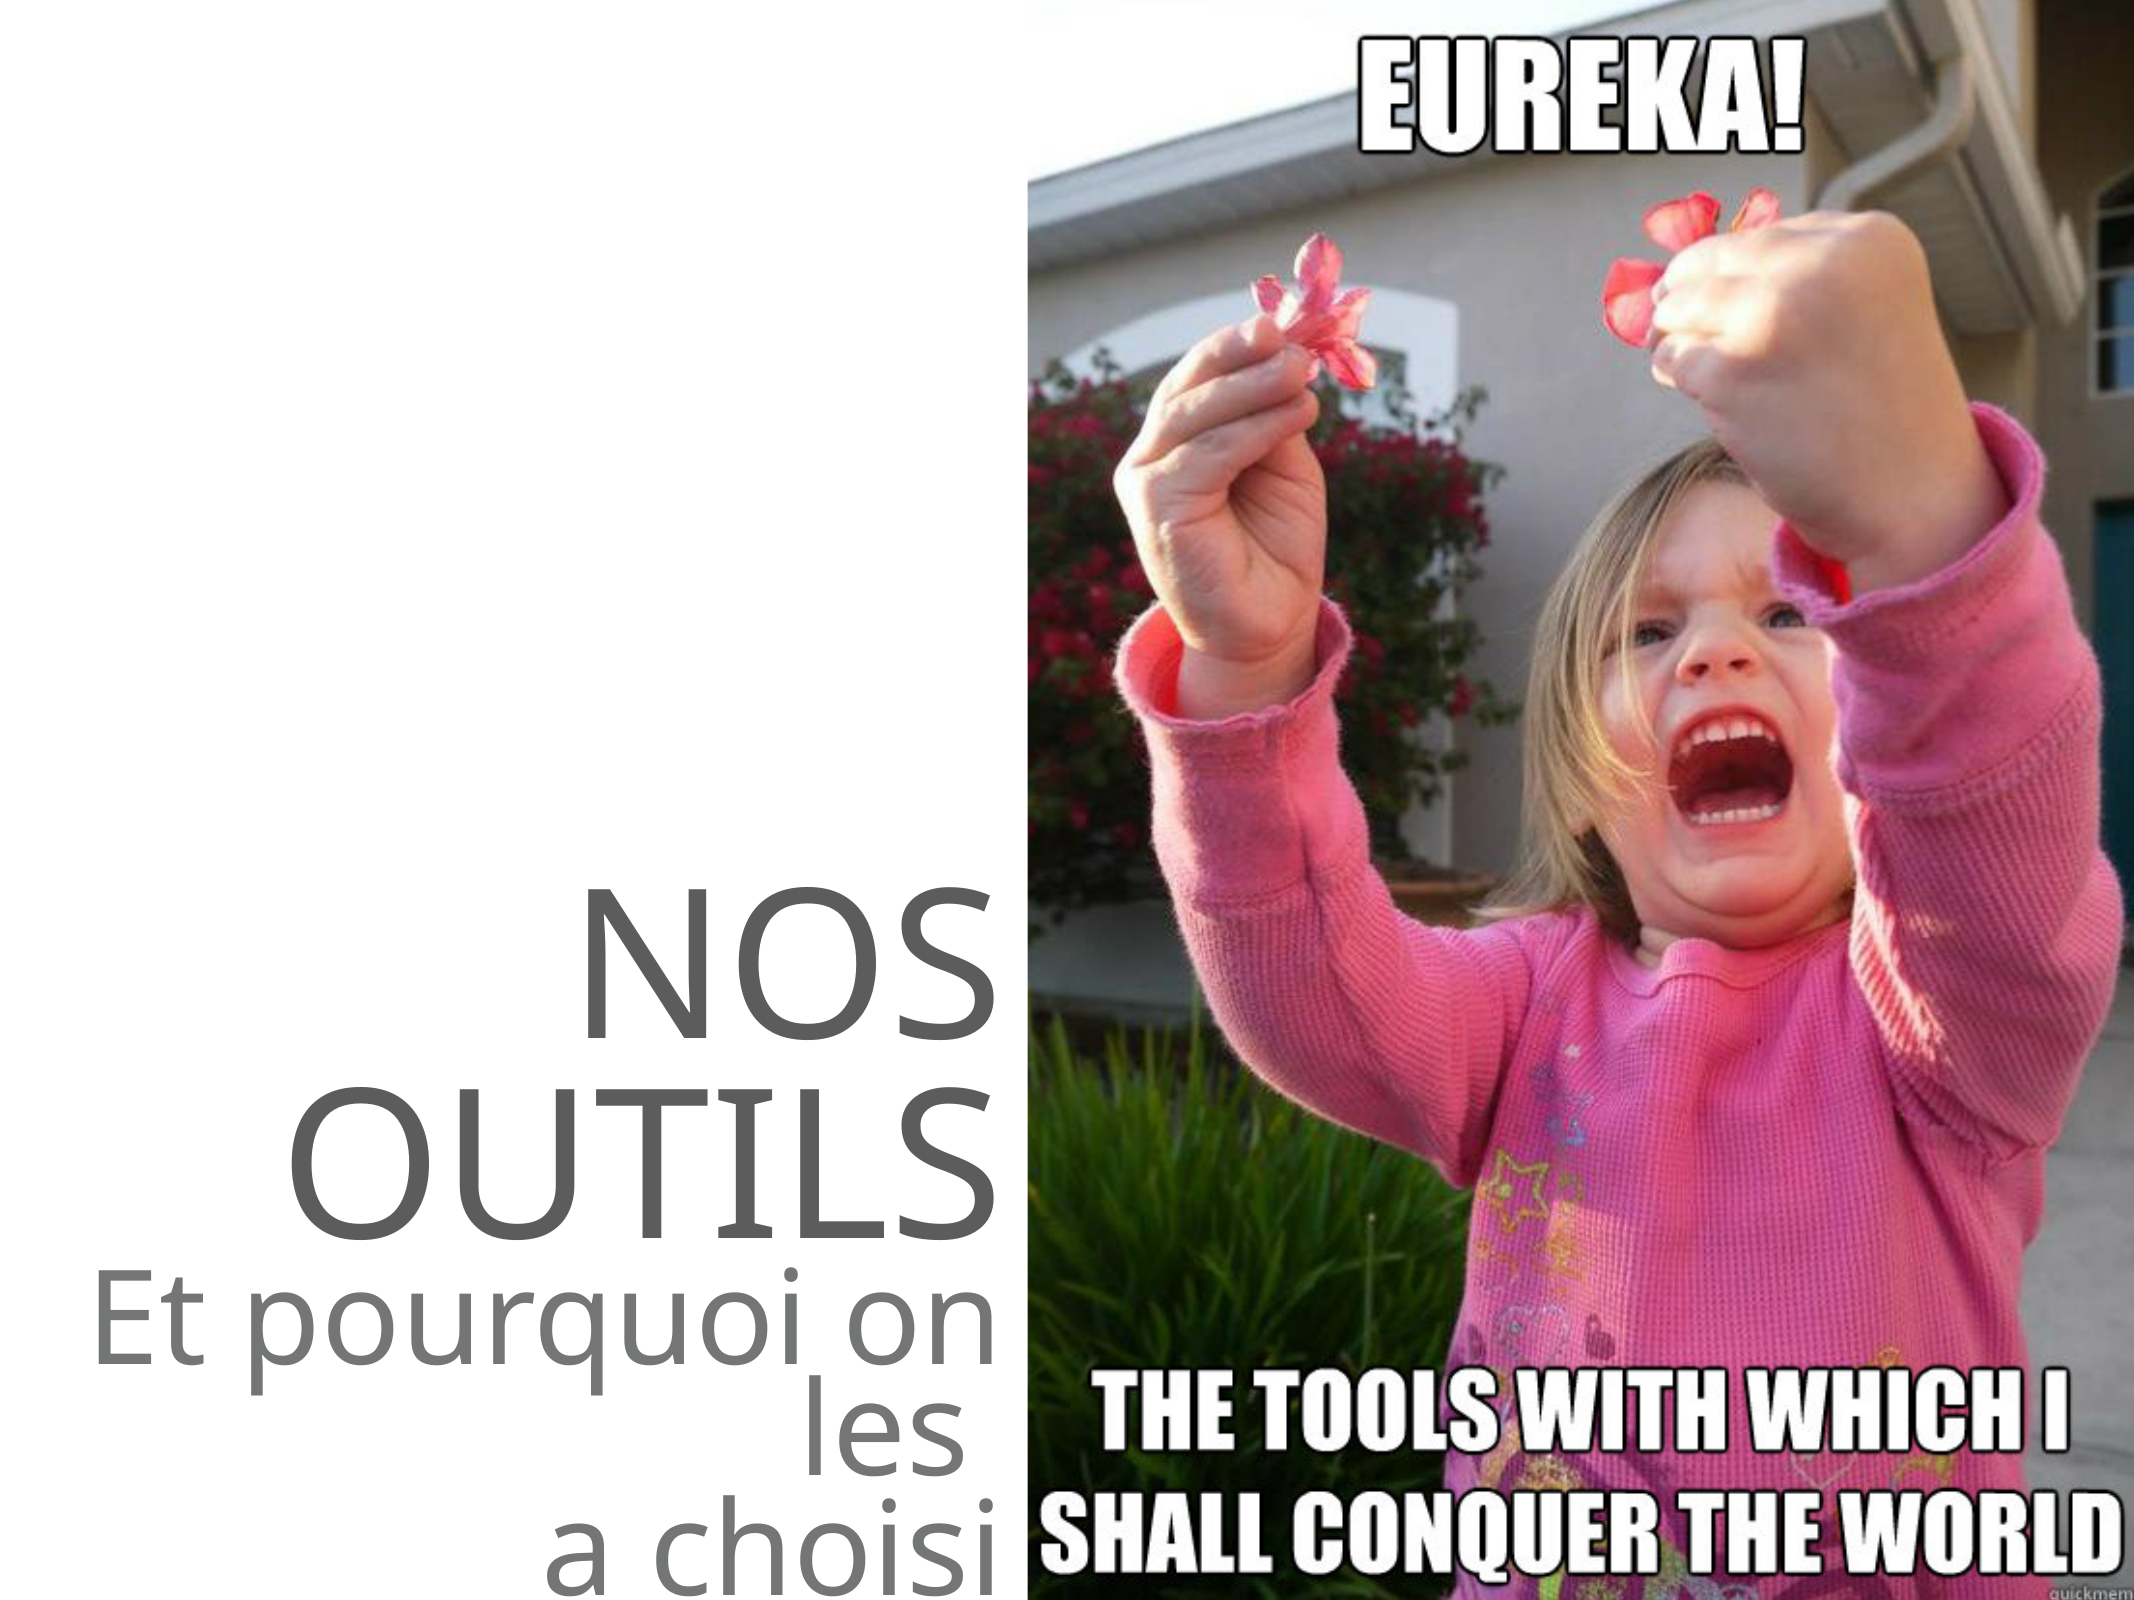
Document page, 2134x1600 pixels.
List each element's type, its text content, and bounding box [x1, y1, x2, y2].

picture [1027, 0, 2134, 1600]
title Nos outils [0, 103, 1013, 1267]
list Et pourquoi on les a choisi [0, 1267, 1013, 1600]
